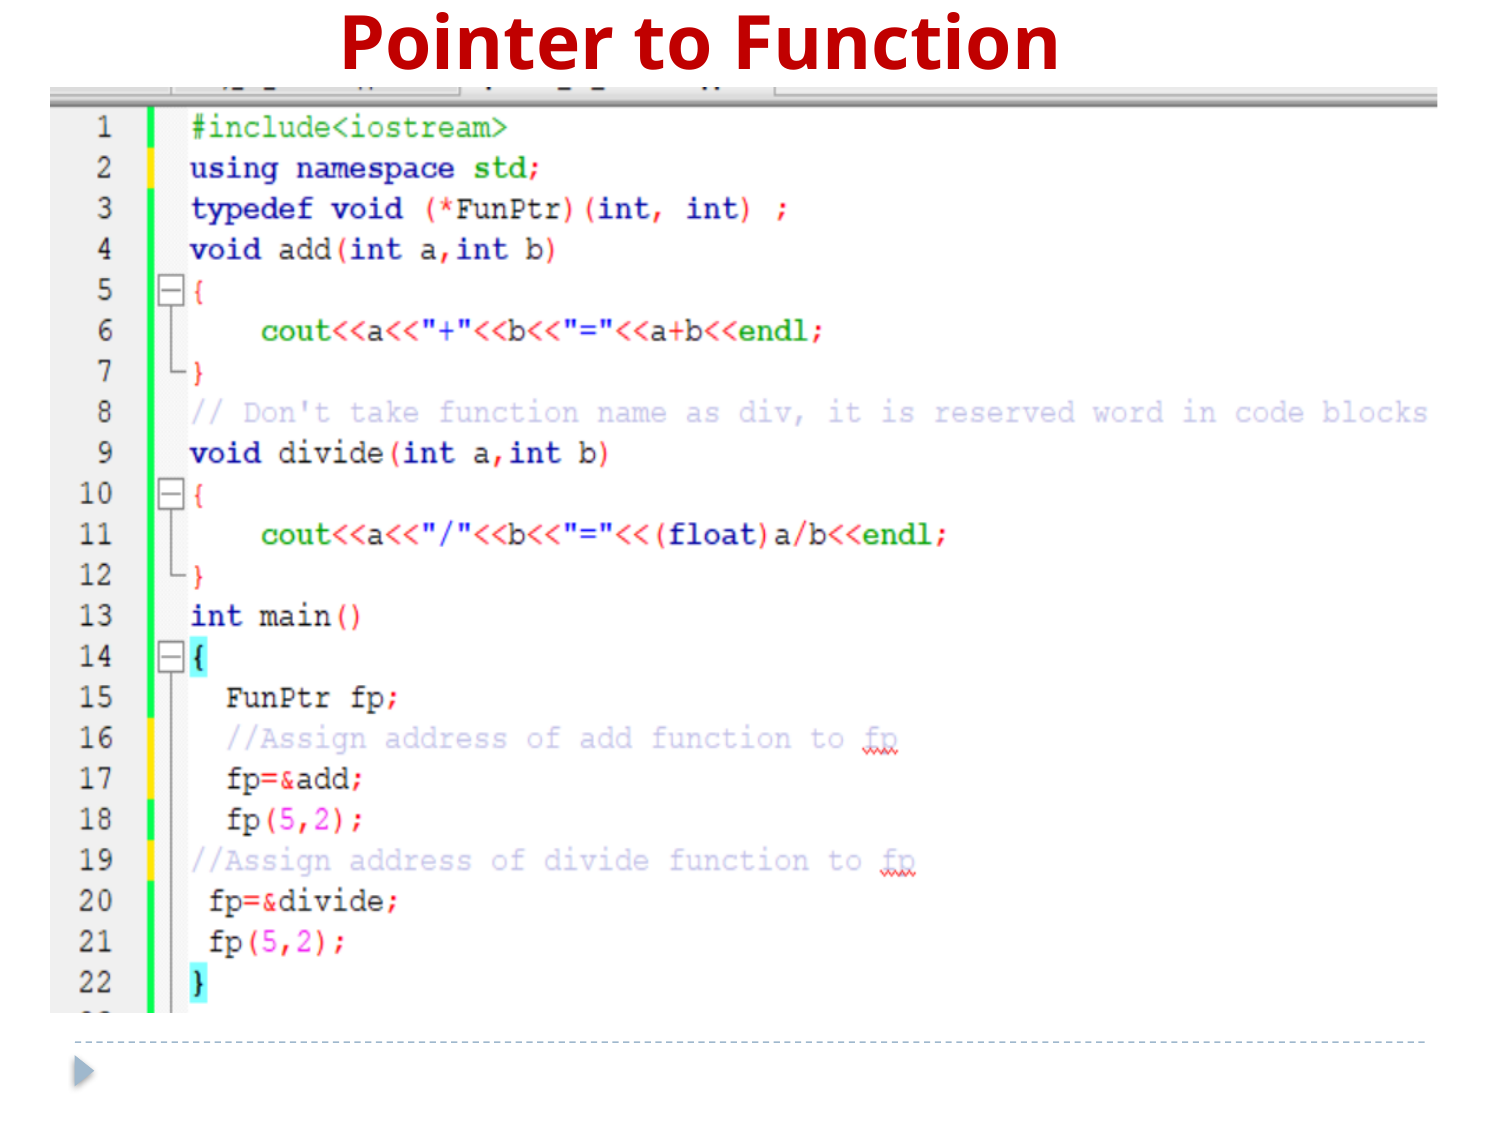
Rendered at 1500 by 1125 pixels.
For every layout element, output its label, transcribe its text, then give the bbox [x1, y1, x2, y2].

picture [49, 87, 1438, 1013]
text_box Pointer to Function [0, 0, 1400, 96]
